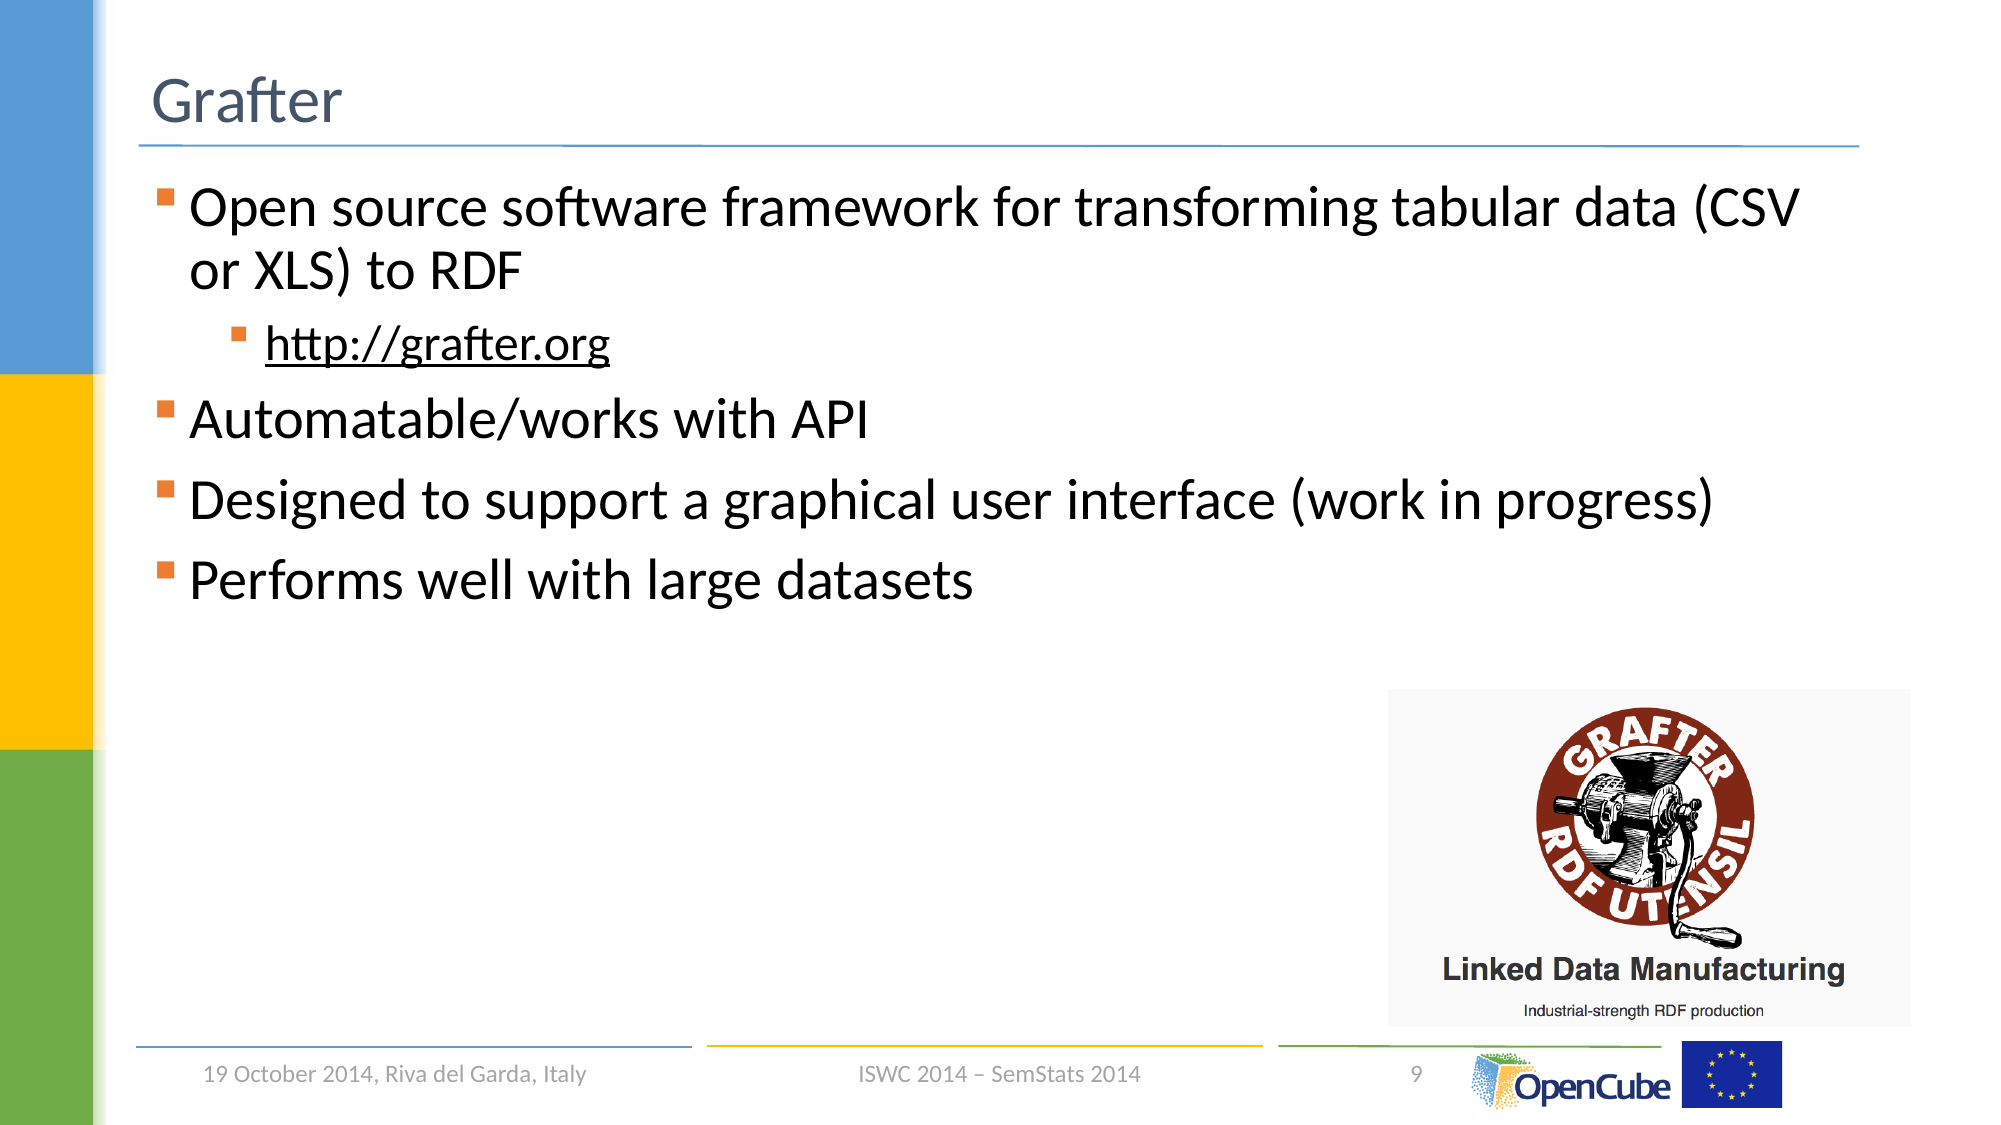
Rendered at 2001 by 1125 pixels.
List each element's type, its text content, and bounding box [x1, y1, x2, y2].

list Open source software framework for transforming tabular data (CSV or XLS) to RDF http://grafter.org Automatable/works with API Designed to support a graphical user interface (work in progress) Performs well with large datasets [137, 168, 1863, 1014]
title Grafter [136, 24, 1865, 143]
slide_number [187, 1042, 656, 1103]
picture [0, 0, 2001, 1125]
slide_number 9 [1325, 1042, 1438, 1103]
footer ISWC 2014 – SemStats 2014 [762, 1042, 1238, 1103]
